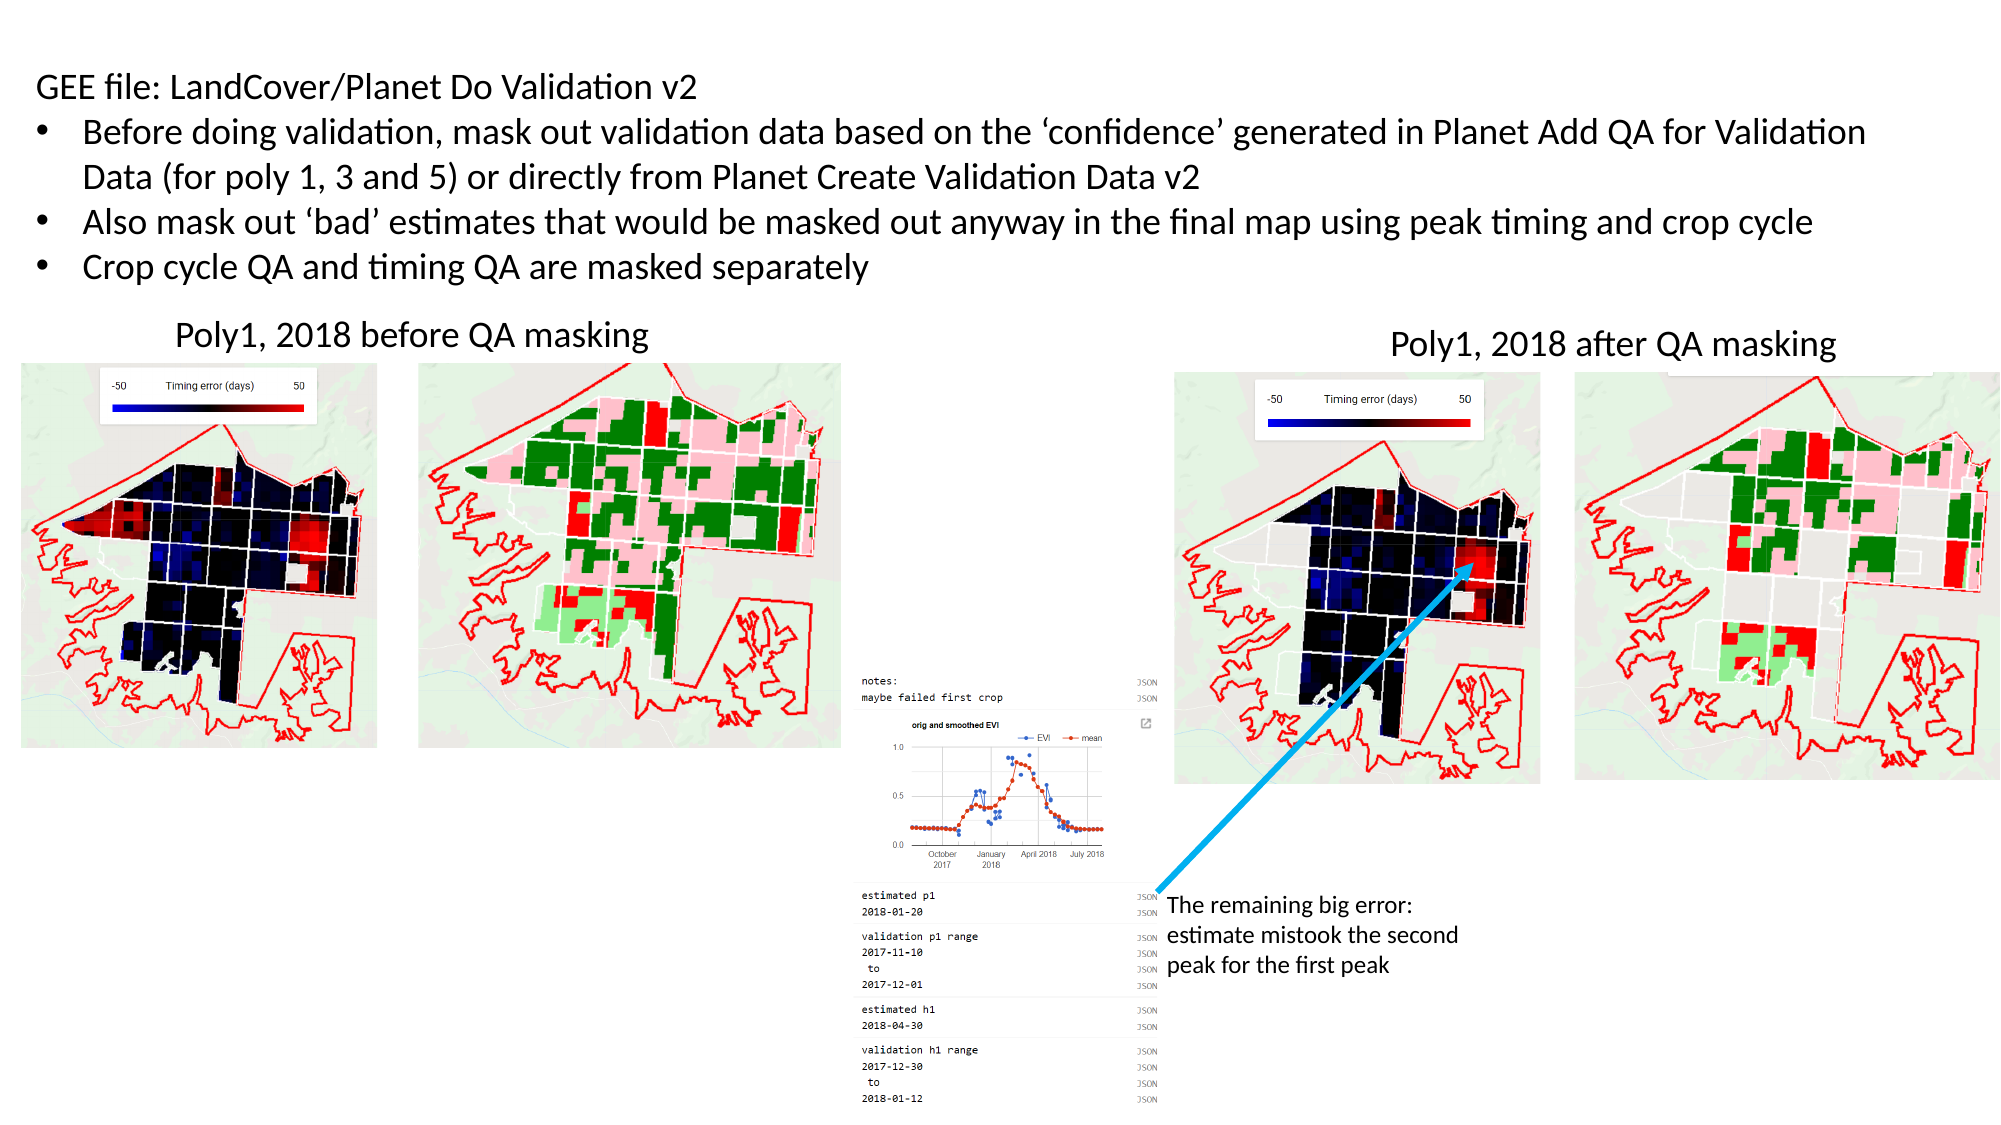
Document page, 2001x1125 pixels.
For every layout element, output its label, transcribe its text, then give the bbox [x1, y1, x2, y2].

picture [418, 362, 841, 748]
picture [1174, 372, 1541, 784]
picture [849, 675, 1158, 1109]
text_box The remaining big error: estimate mistook the second peak for the first peak [1158, 881, 1519, 986]
text_box Poly1, 2018 before QA masking [160, 302, 677, 363]
picture [1574, 372, 2000, 780]
text_box GEE file: LandCover/Planet Do Validation v2 Before doing validation, mask out validation data based on the ‘confidence’ generated in Planet Add QA for Validation Data (for poly 1, 3 and 5) or directly from Planet Create Validation Data v2 Also mask out ‘bad’ estimates that would be masked out anyway in the final map using peak timing and crop cycle Crop cycle QA and timing QA are masked separately [21, 54, 1930, 295]
text_box Poly1, 2018 after QA masking [1375, 311, 1892, 372]
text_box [1157, 562, 1474, 893]
picture [20, 363, 378, 748]
